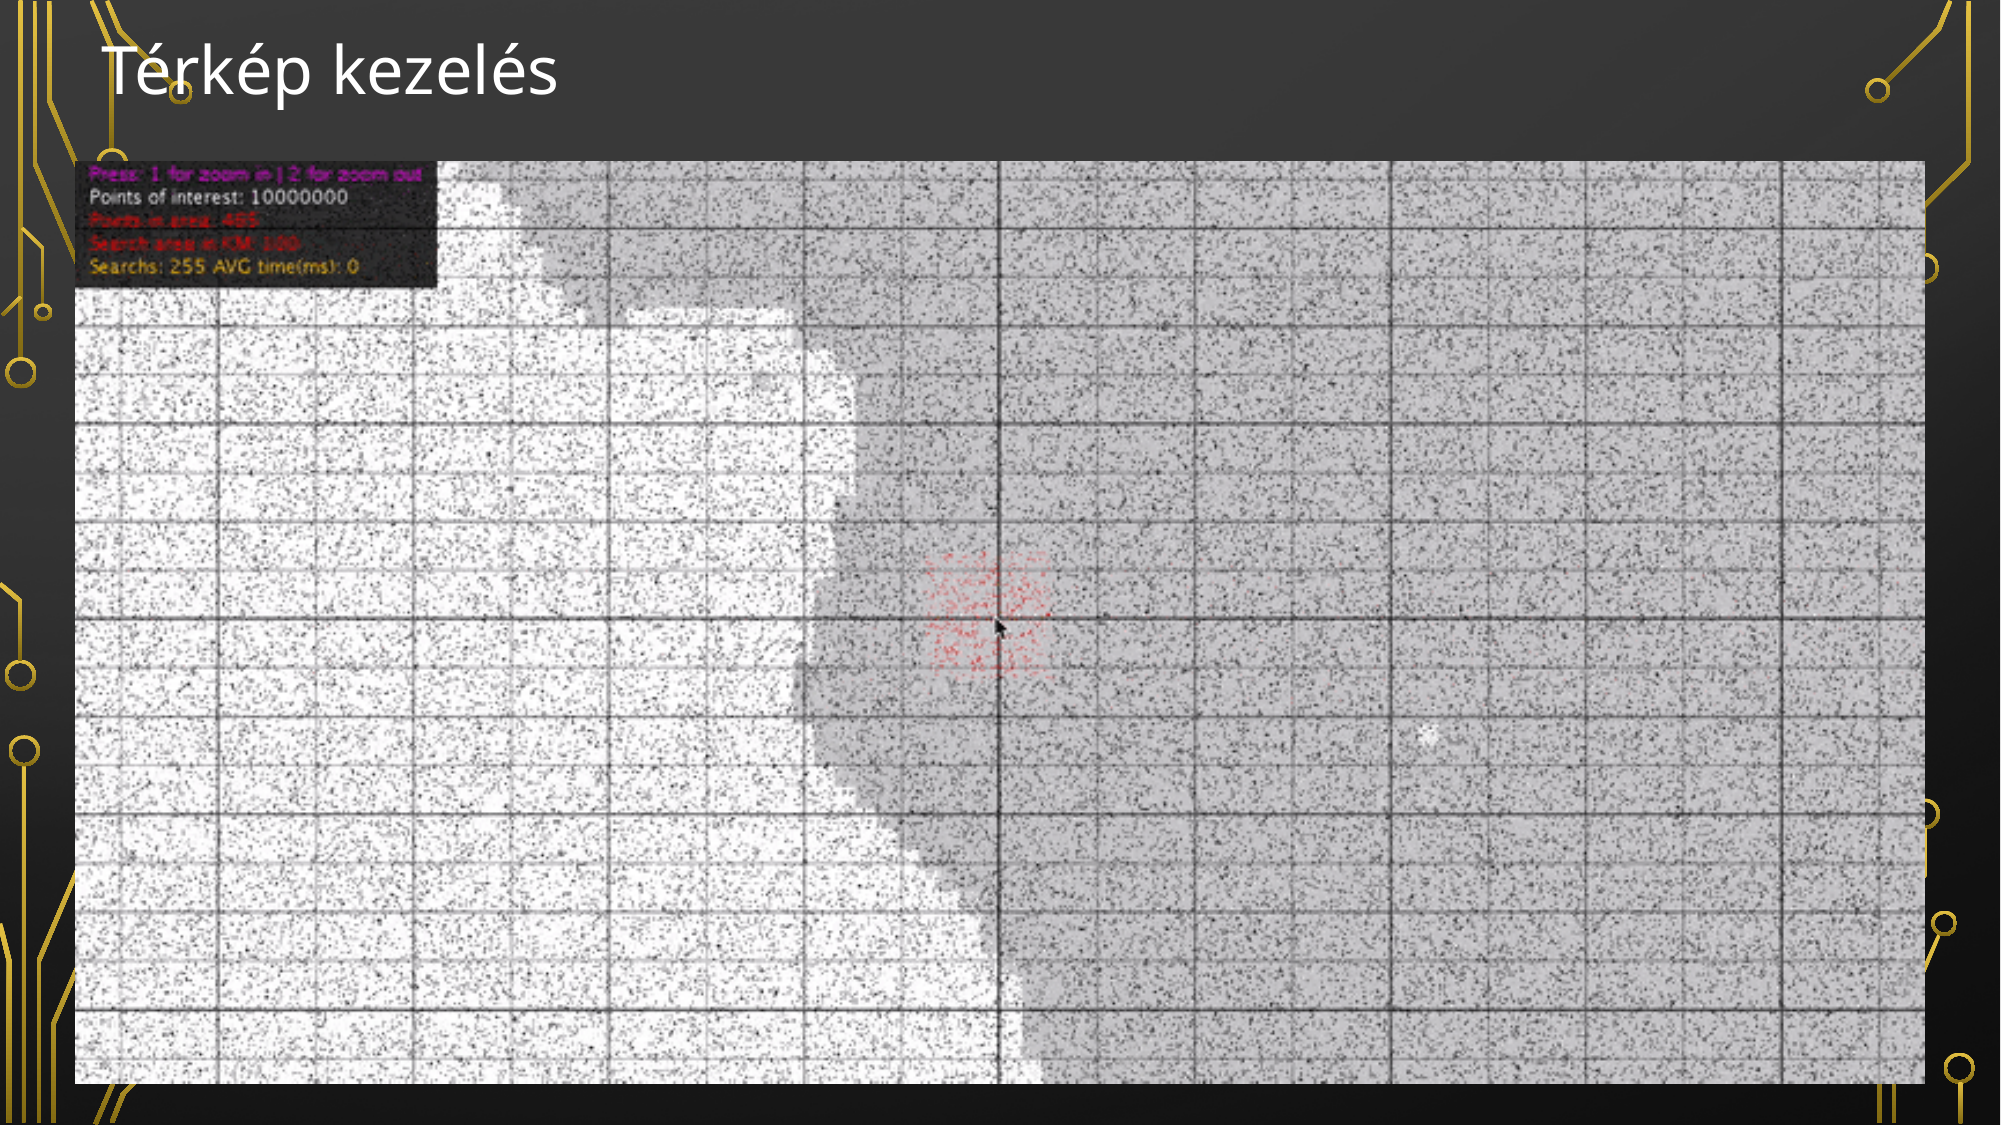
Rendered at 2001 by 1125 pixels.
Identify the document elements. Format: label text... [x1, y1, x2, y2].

picture [75, 161, 1925, 1084]
text_box Térkép kezelés [87, 20, 876, 115]
